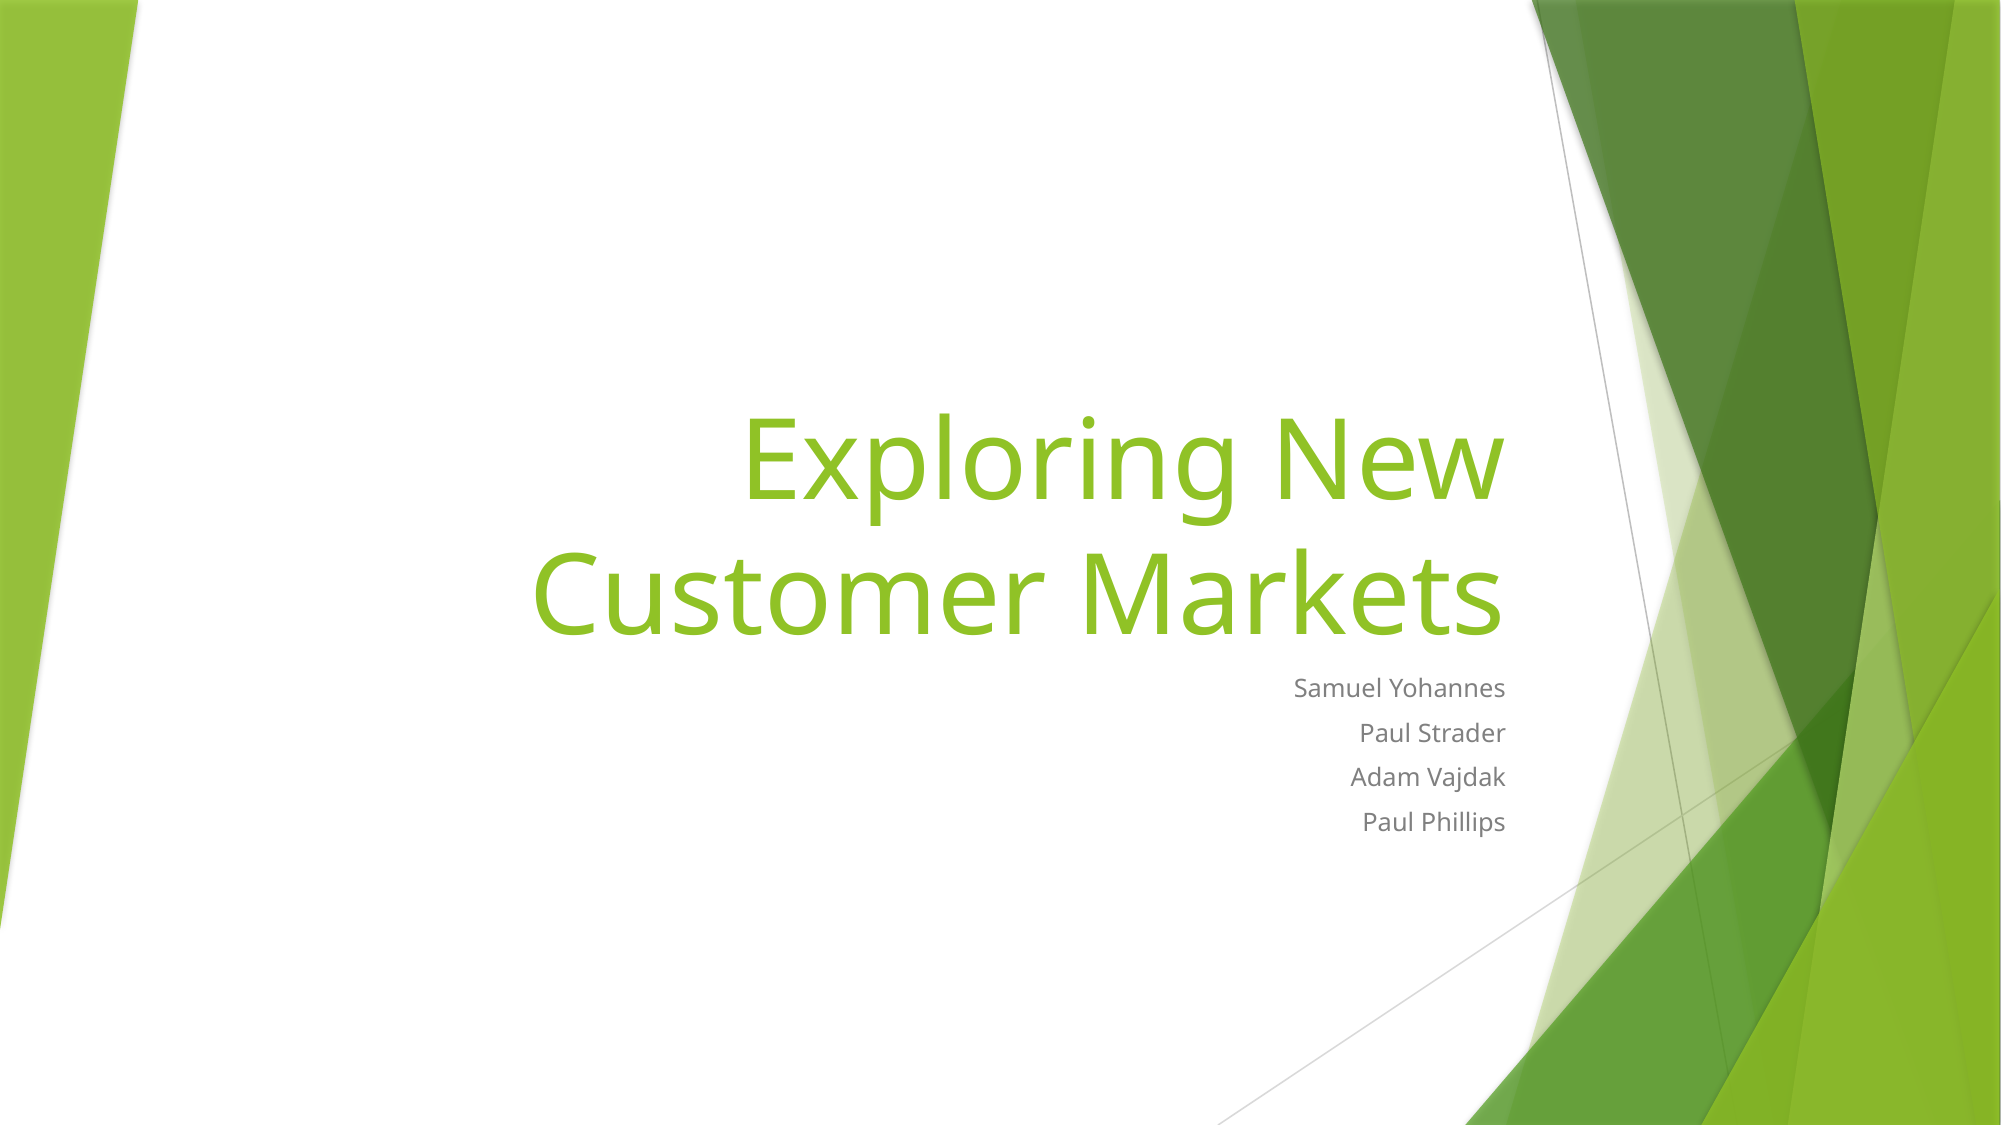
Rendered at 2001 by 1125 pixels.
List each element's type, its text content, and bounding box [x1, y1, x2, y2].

subtitle Samuel Yohannes Paul Strader Adam Vajdak Paul Phillips [247, 664, 1522, 845]
title Exploring New Customer Markets [247, 394, 1522, 664]
